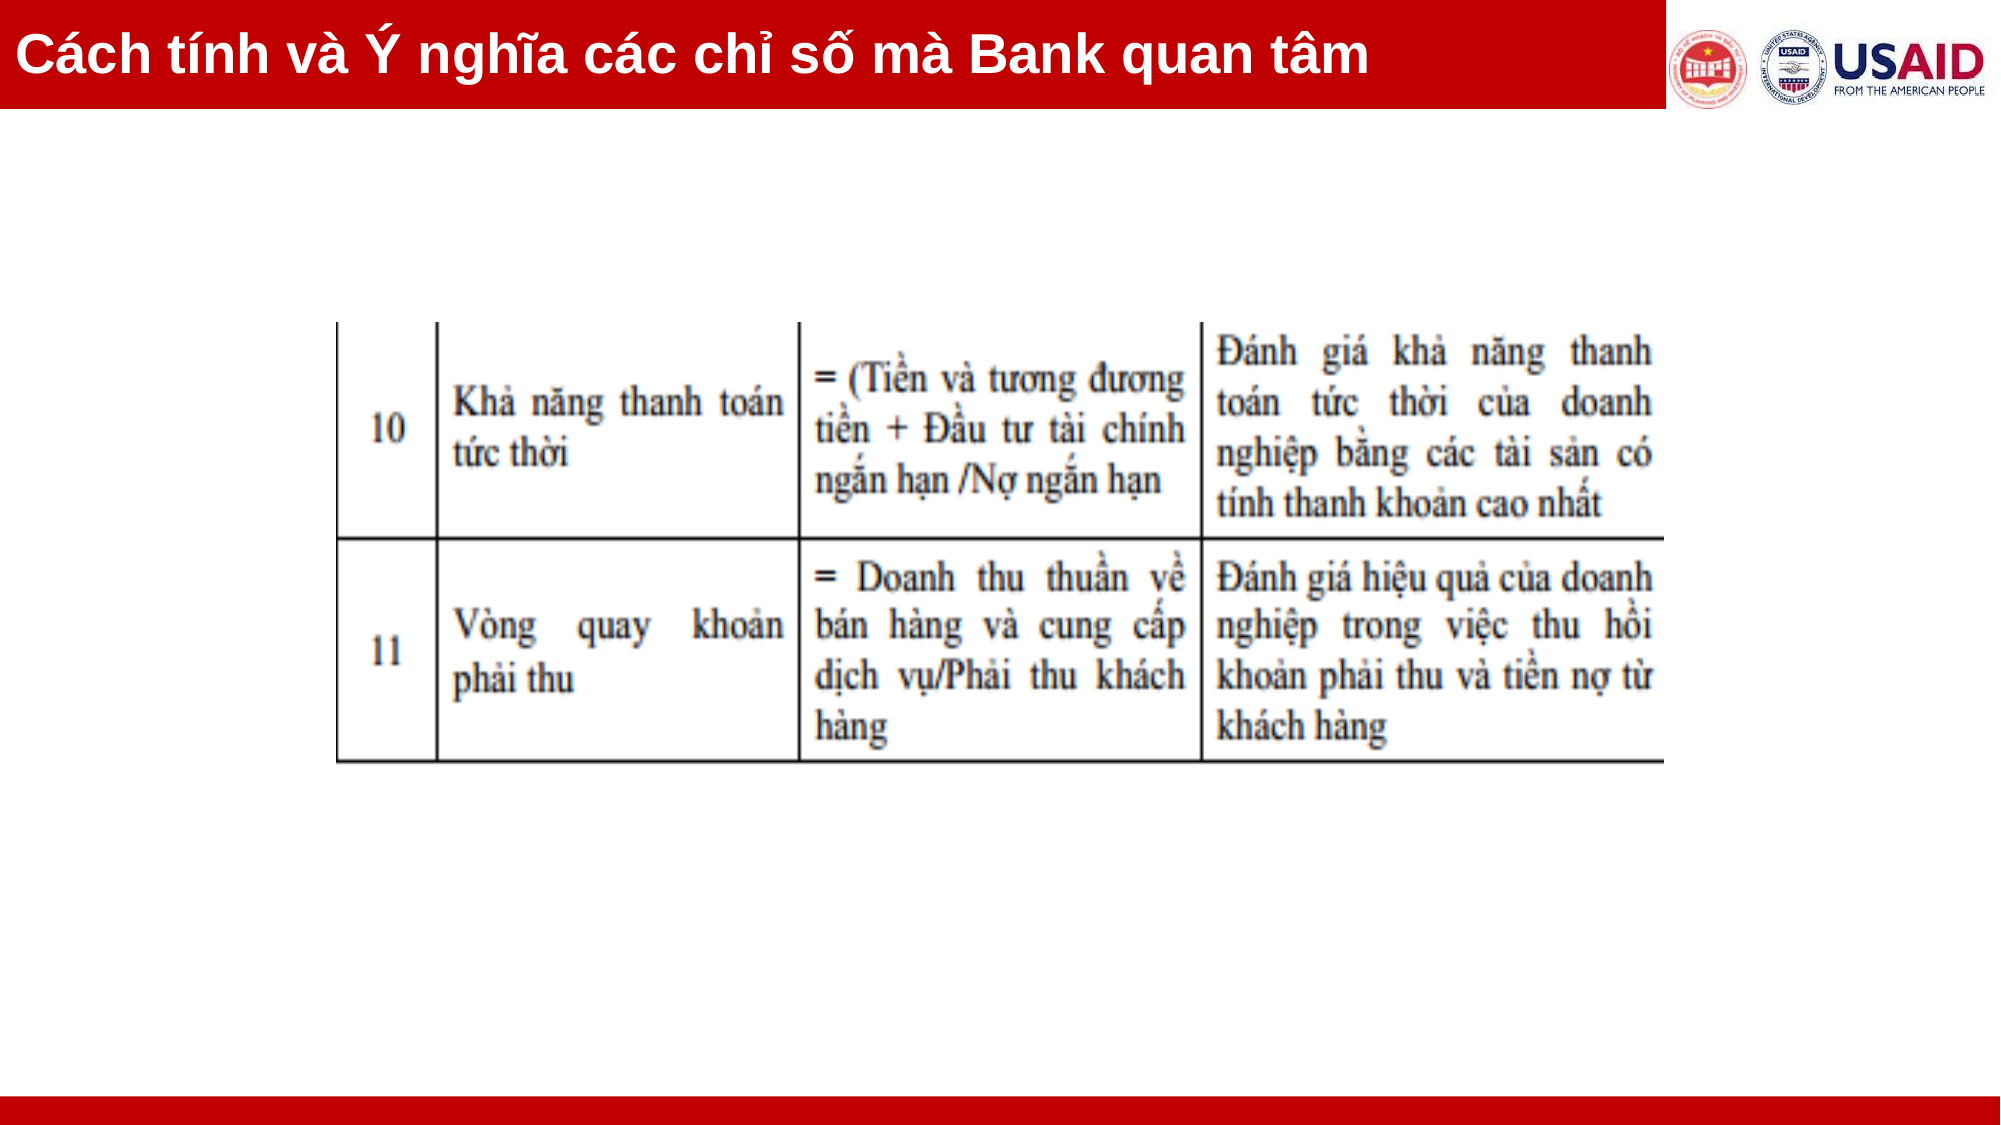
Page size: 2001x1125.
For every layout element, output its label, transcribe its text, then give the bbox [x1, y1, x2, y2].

text_box Cách tính và Ý nghĩa các chỉ số mà Bank quan tâm [0, 0, 1585, 114]
picture [336, 322, 1664, 771]
picture [1669, 0, 2001, 132]
